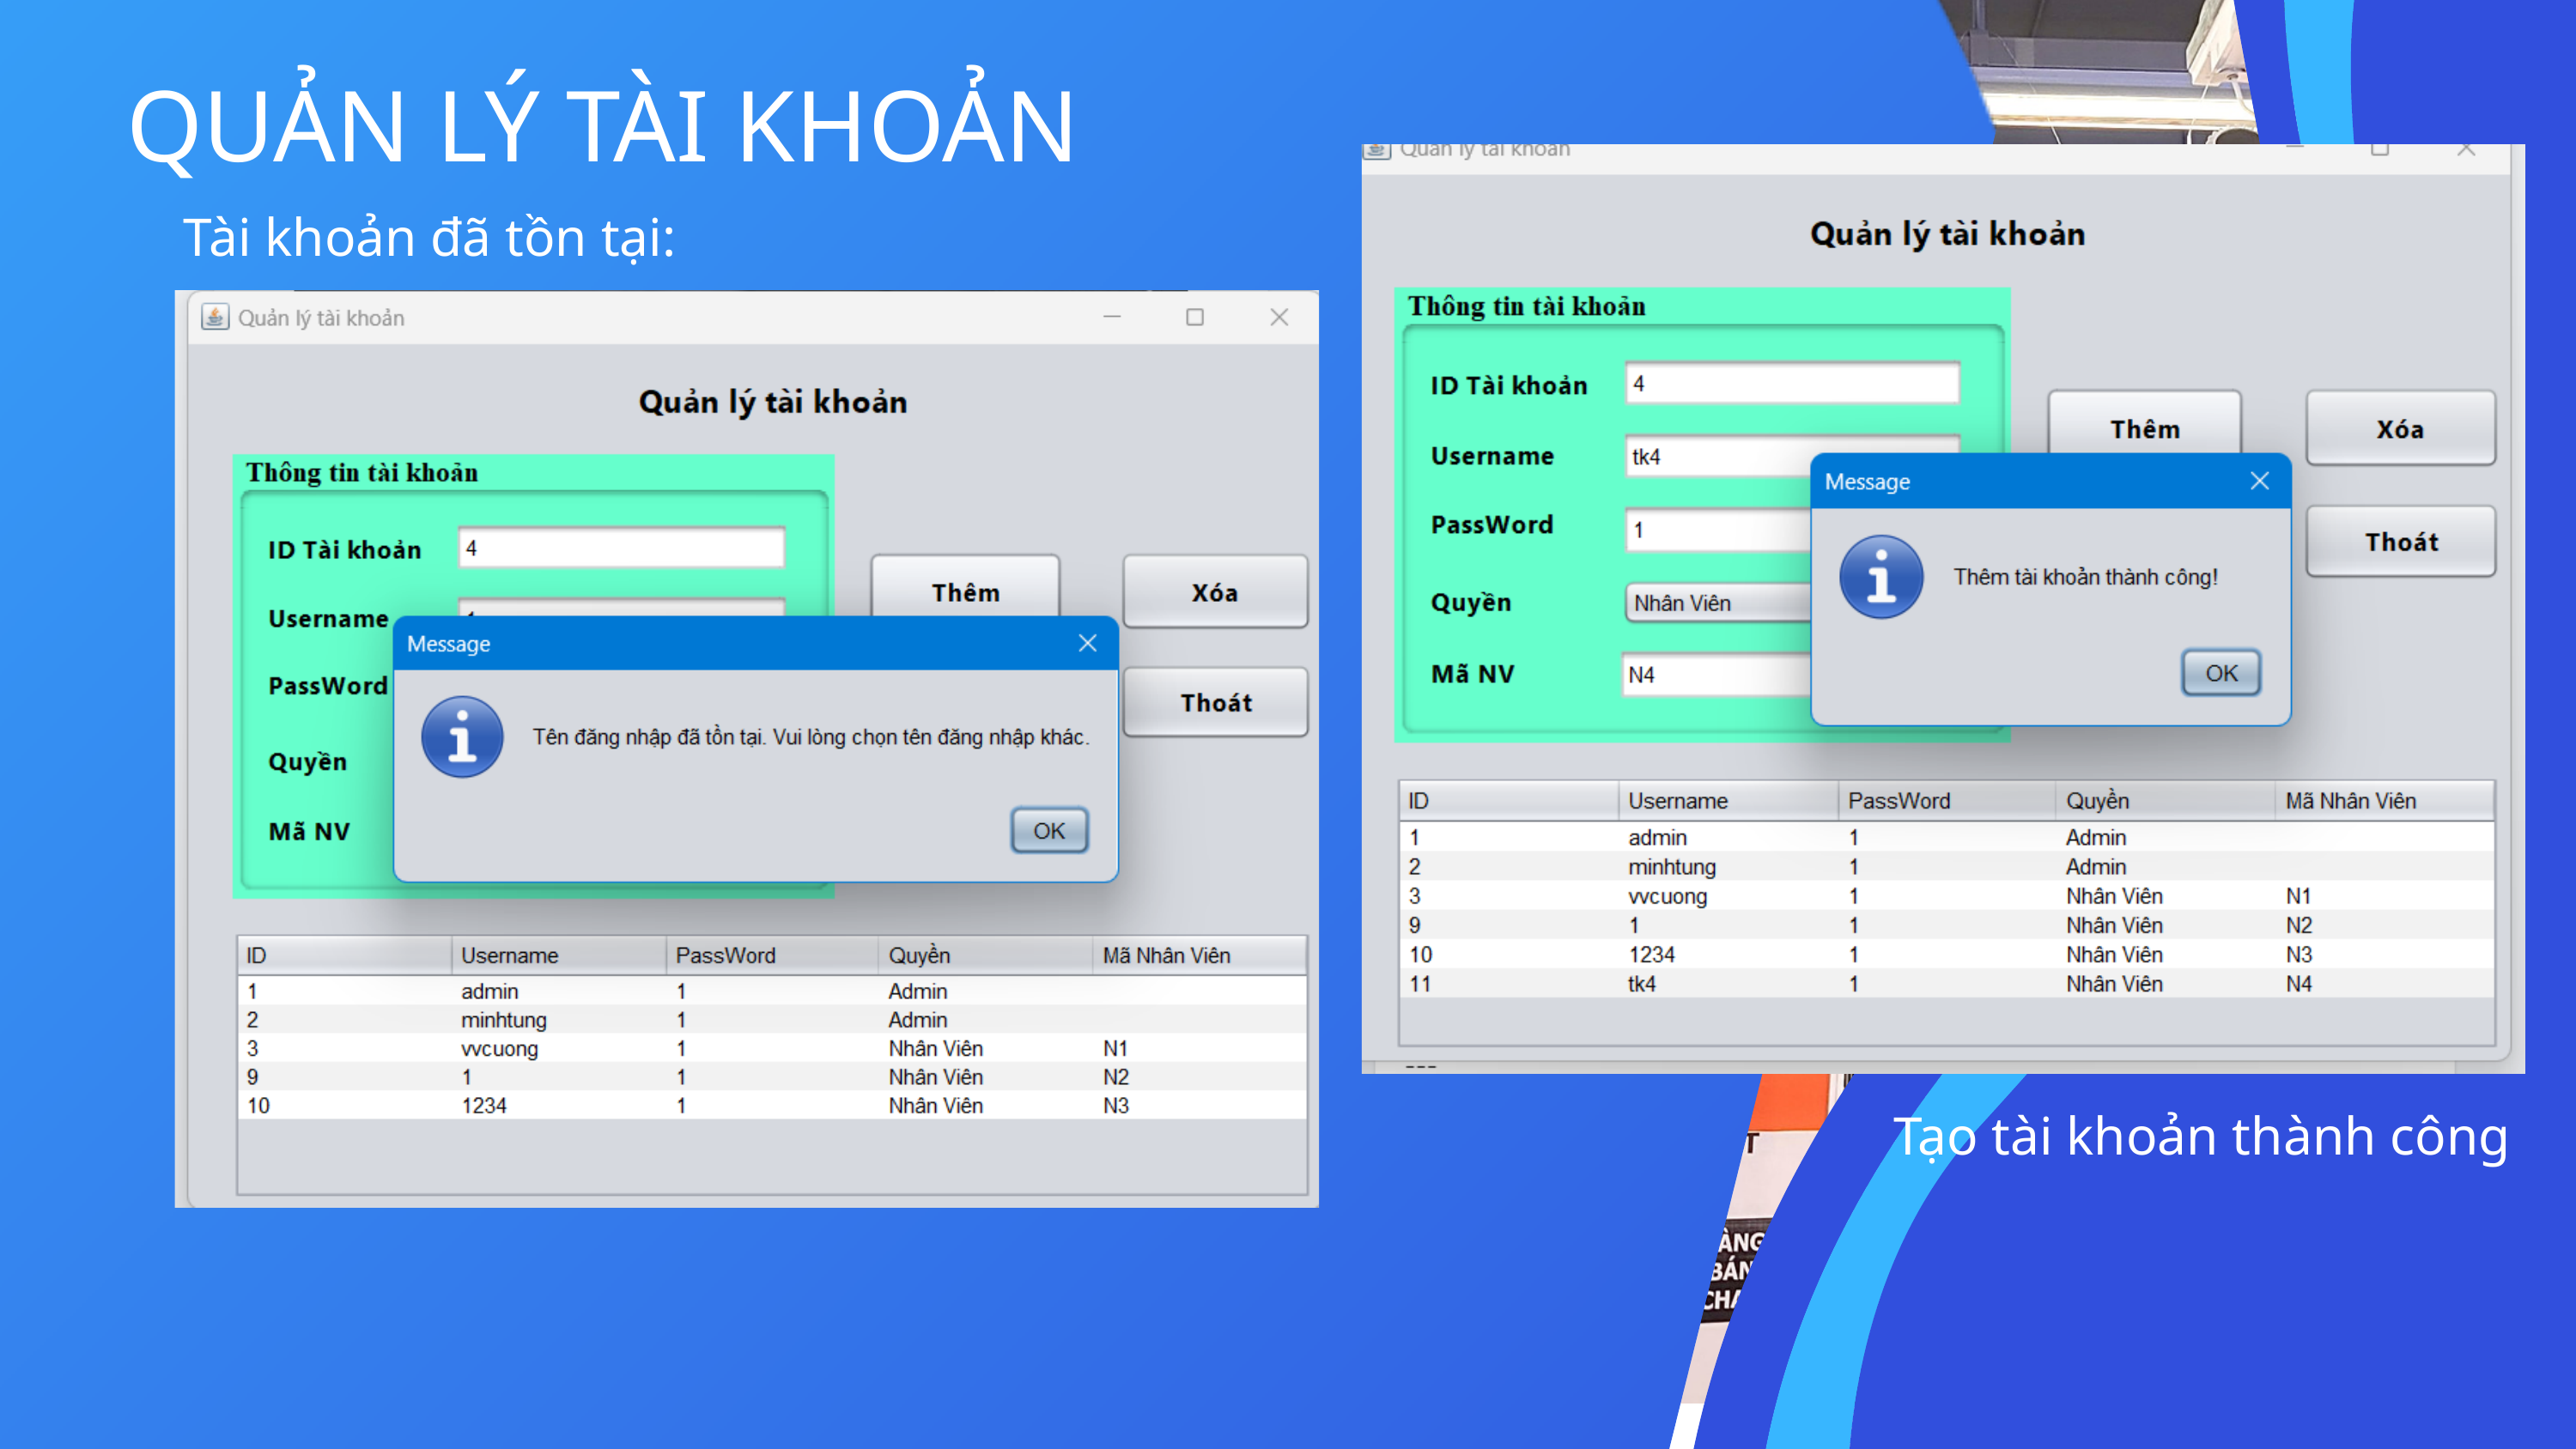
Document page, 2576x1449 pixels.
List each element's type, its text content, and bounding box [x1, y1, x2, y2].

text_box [1822, 0, 2576, 1449]
text_box QUẢN LÝ TÀI KHOẢN [126, 44, 1172, 181]
text_box [0, 0, 1679, 1449]
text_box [1176, 0, 1818, 1404]
text_box Tài khoản đã tồn tại: [183, 194, 1172, 267]
text_box [174, 290, 1172, 1208]
